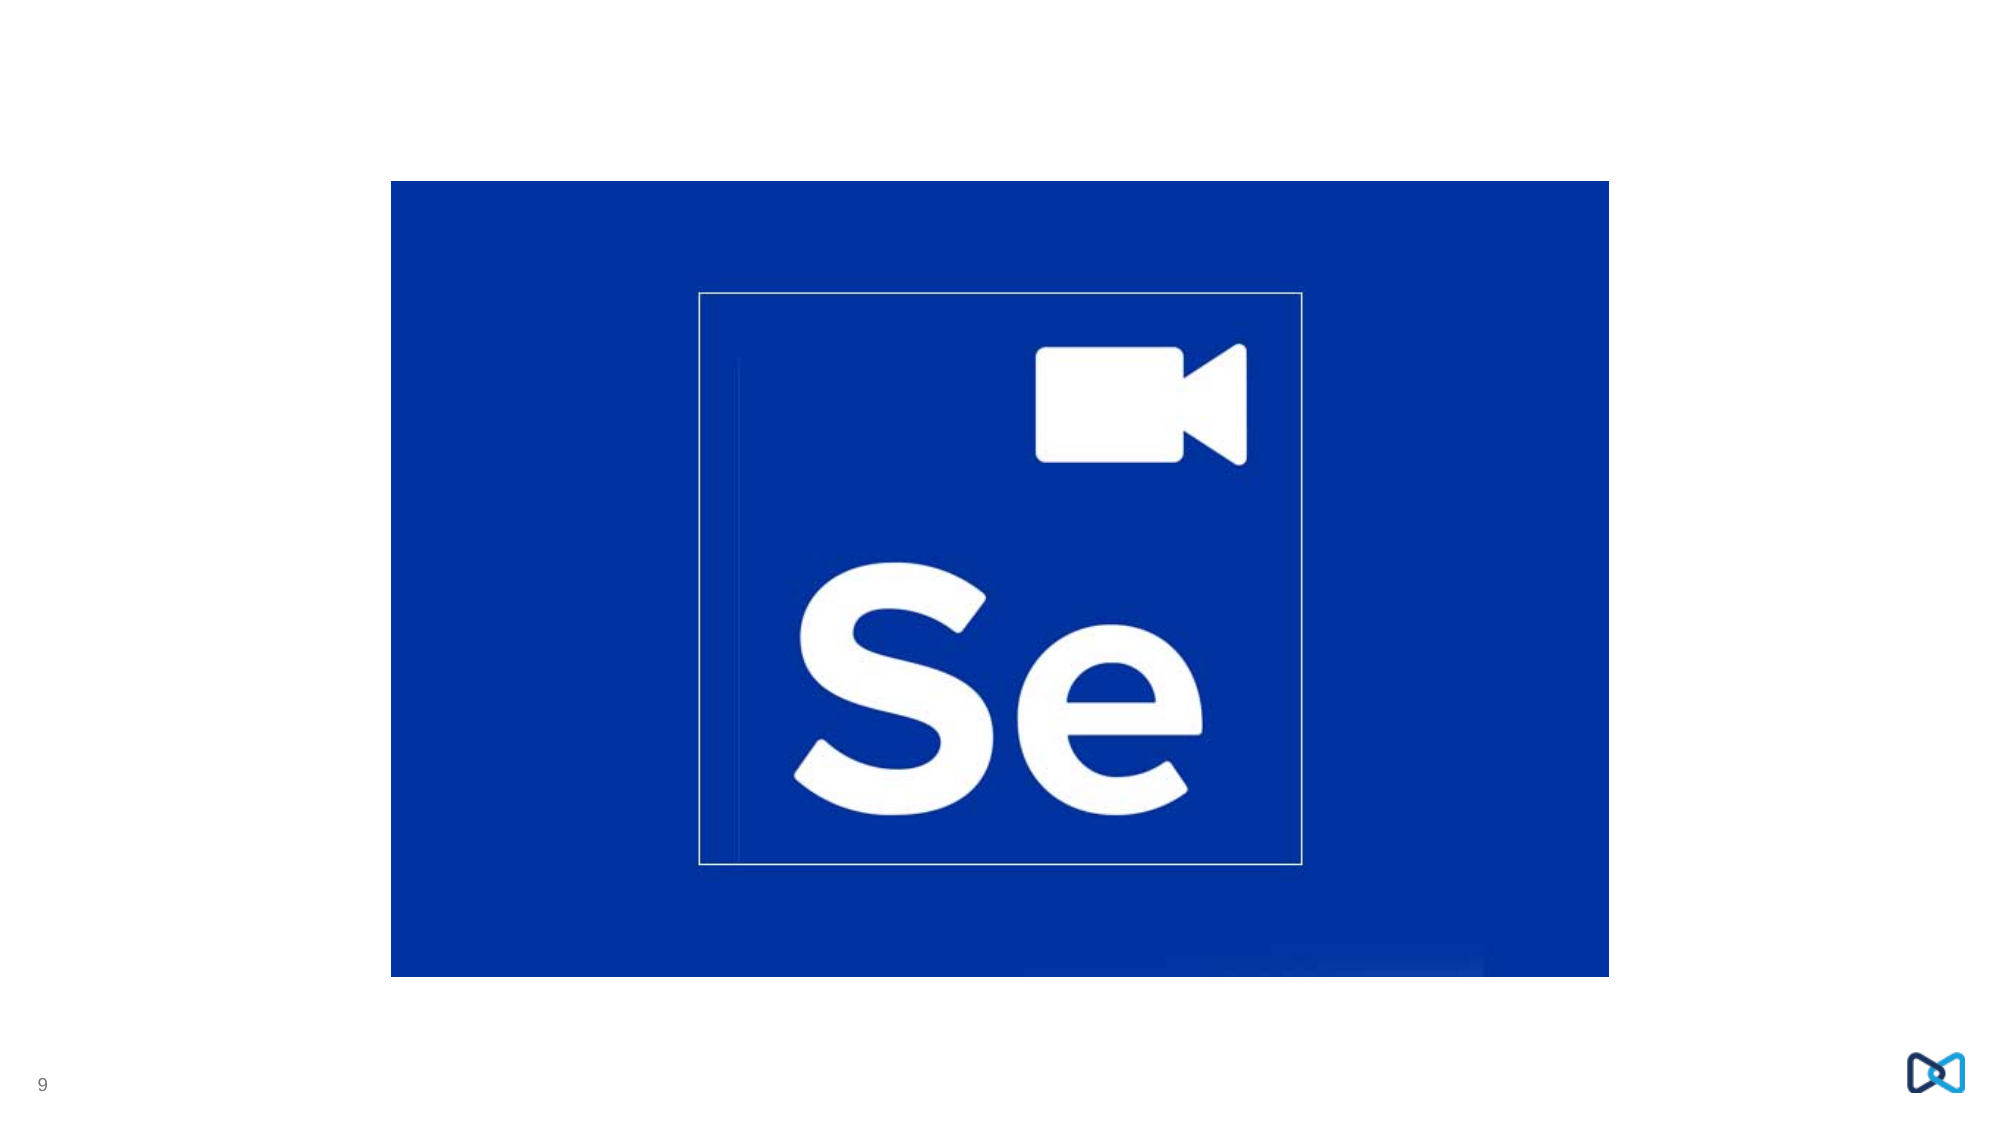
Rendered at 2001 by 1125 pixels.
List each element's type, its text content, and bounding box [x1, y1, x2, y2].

picture [391, 181, 1609, 977]
slide_number 9 [37, 1071, 488, 1098]
